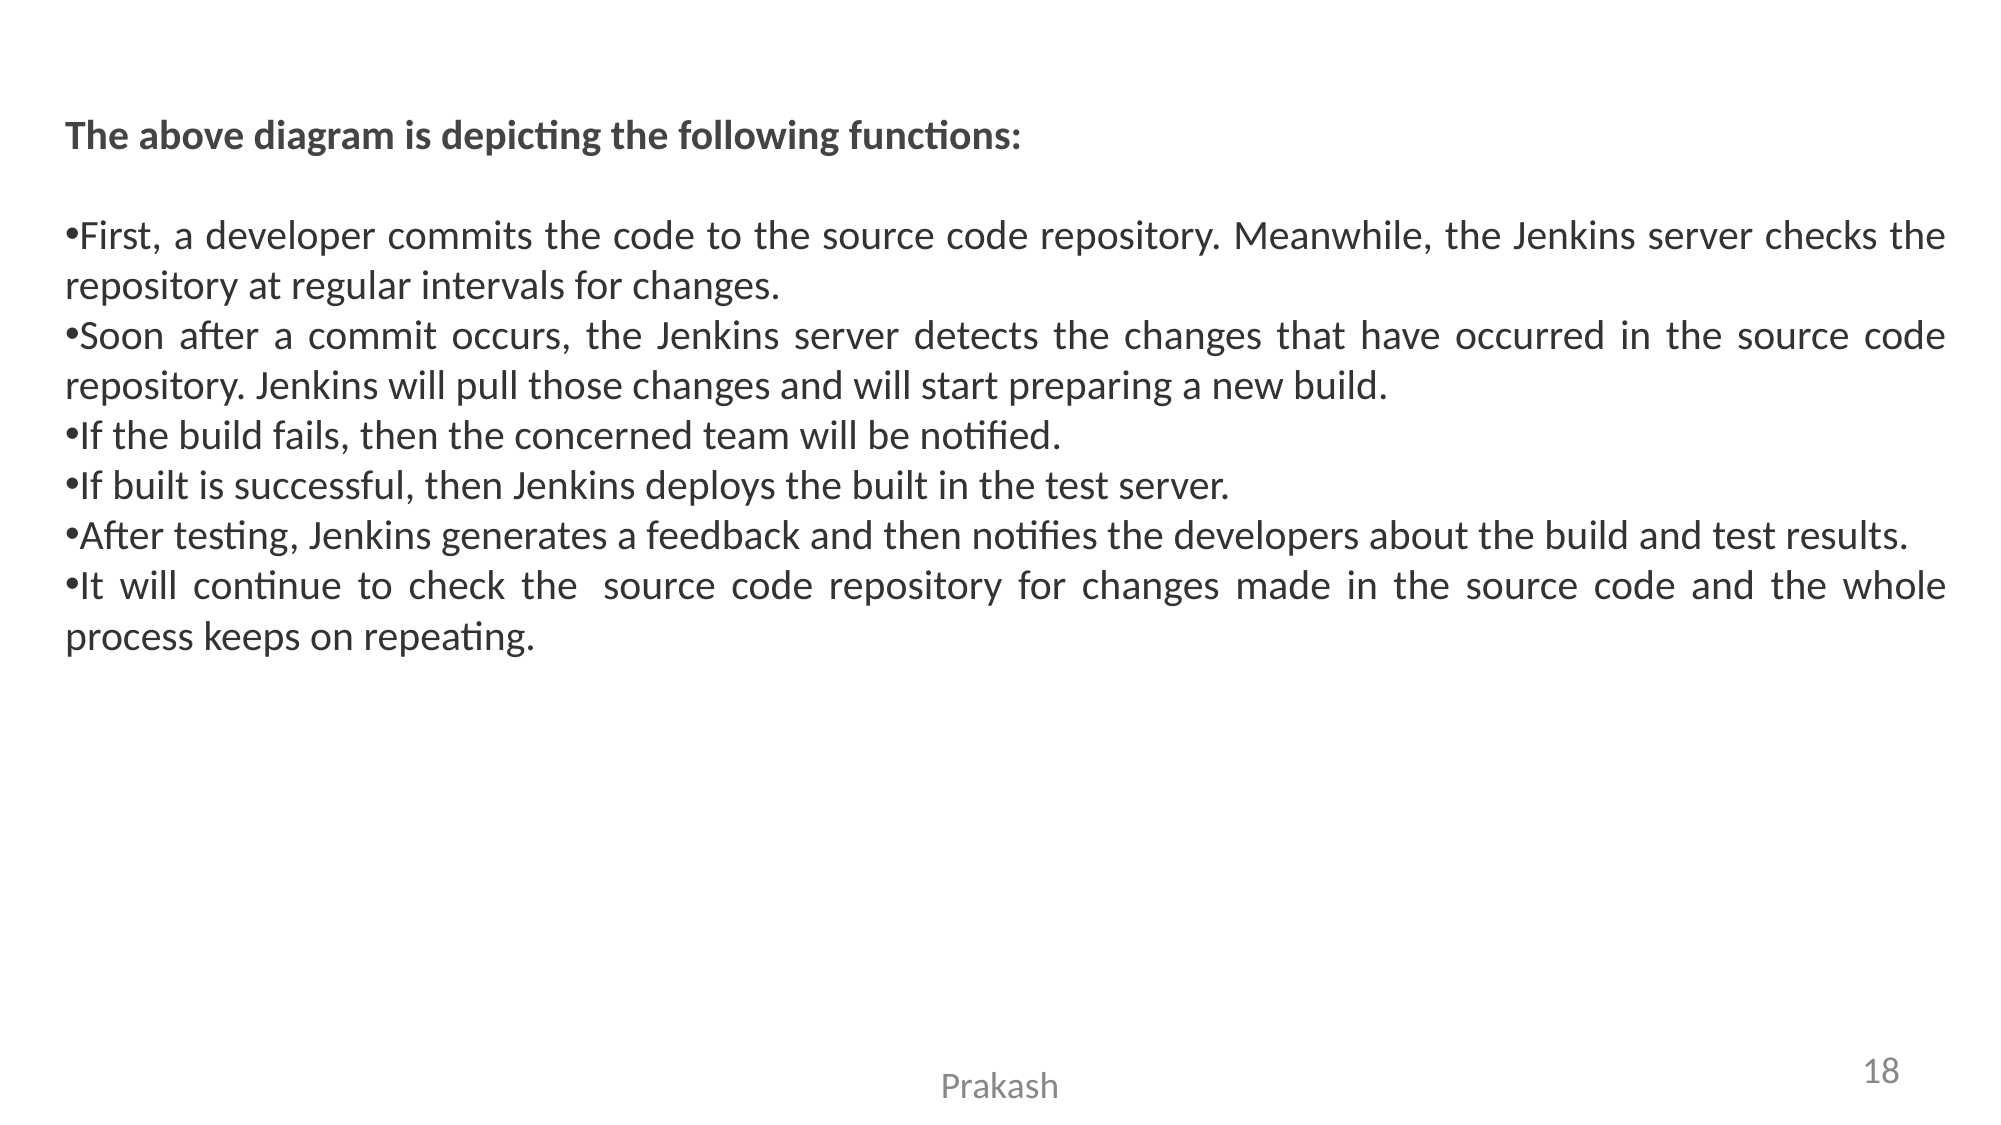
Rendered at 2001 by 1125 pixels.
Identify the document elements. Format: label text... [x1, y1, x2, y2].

slide_number 18 [1440, 1046, 1900, 1103]
footer Prakash [680, 1046, 1320, 1103]
text_box The above diagram is depicting the following functions: First, a developer commits the code to the source code repository. Meanwhile, the Jenkins server checks the repository at regular intervals for changes. Soon after a commit occurs, the Jenkins server detects the changes that have occurred in the source code repository. Jenkins will pull those changes and will start preparing a new build. If the build fails, then the concerned team will be notified. If built is successful, then Jenkins deploys the built in the test server. After testing, Jenkins generates a feedback and then notifies the developers about the build and test results. It will continue to check the source code repository for changes made in the source code and the whole process keeps on repeating. [50, 100, 1963, 671]
